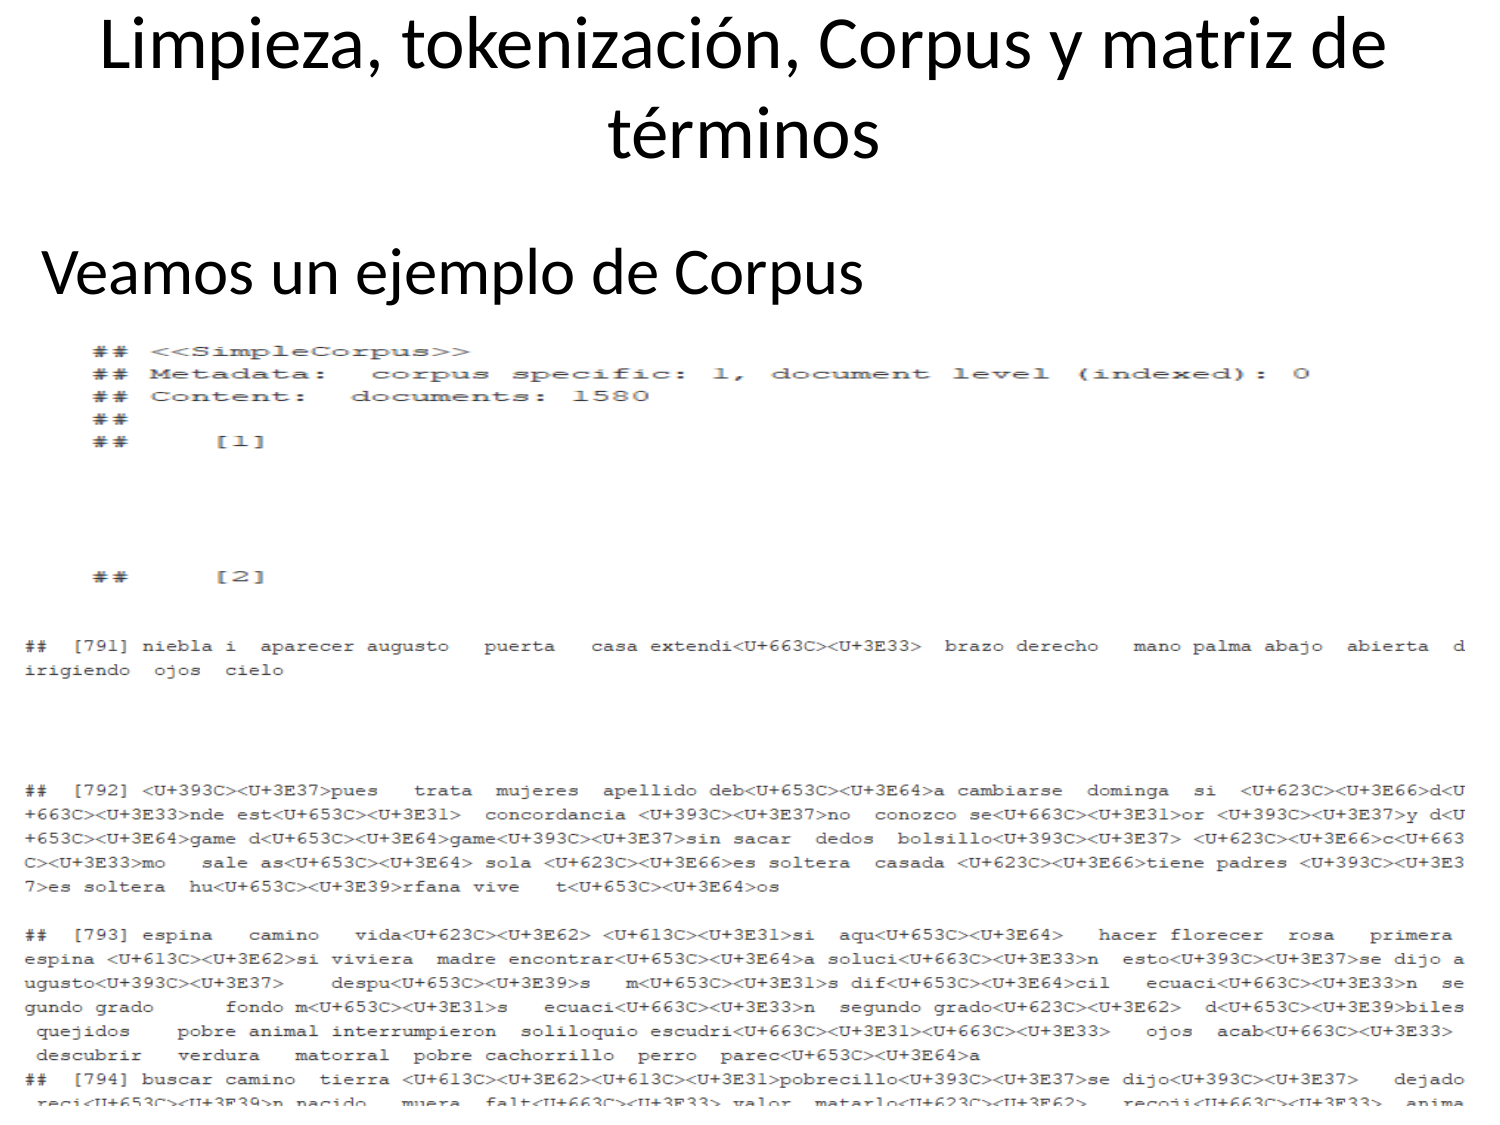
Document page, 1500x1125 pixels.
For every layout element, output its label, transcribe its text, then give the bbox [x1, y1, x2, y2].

text_box Limpieza, tokenización, Corpus y matriz de términos [5, 7, 1483, 161]
picture [76, 337, 1318, 587]
picture [17, 633, 1465, 1107]
list Veamos un ejemplo de Corpus [26, 219, 1376, 631]
